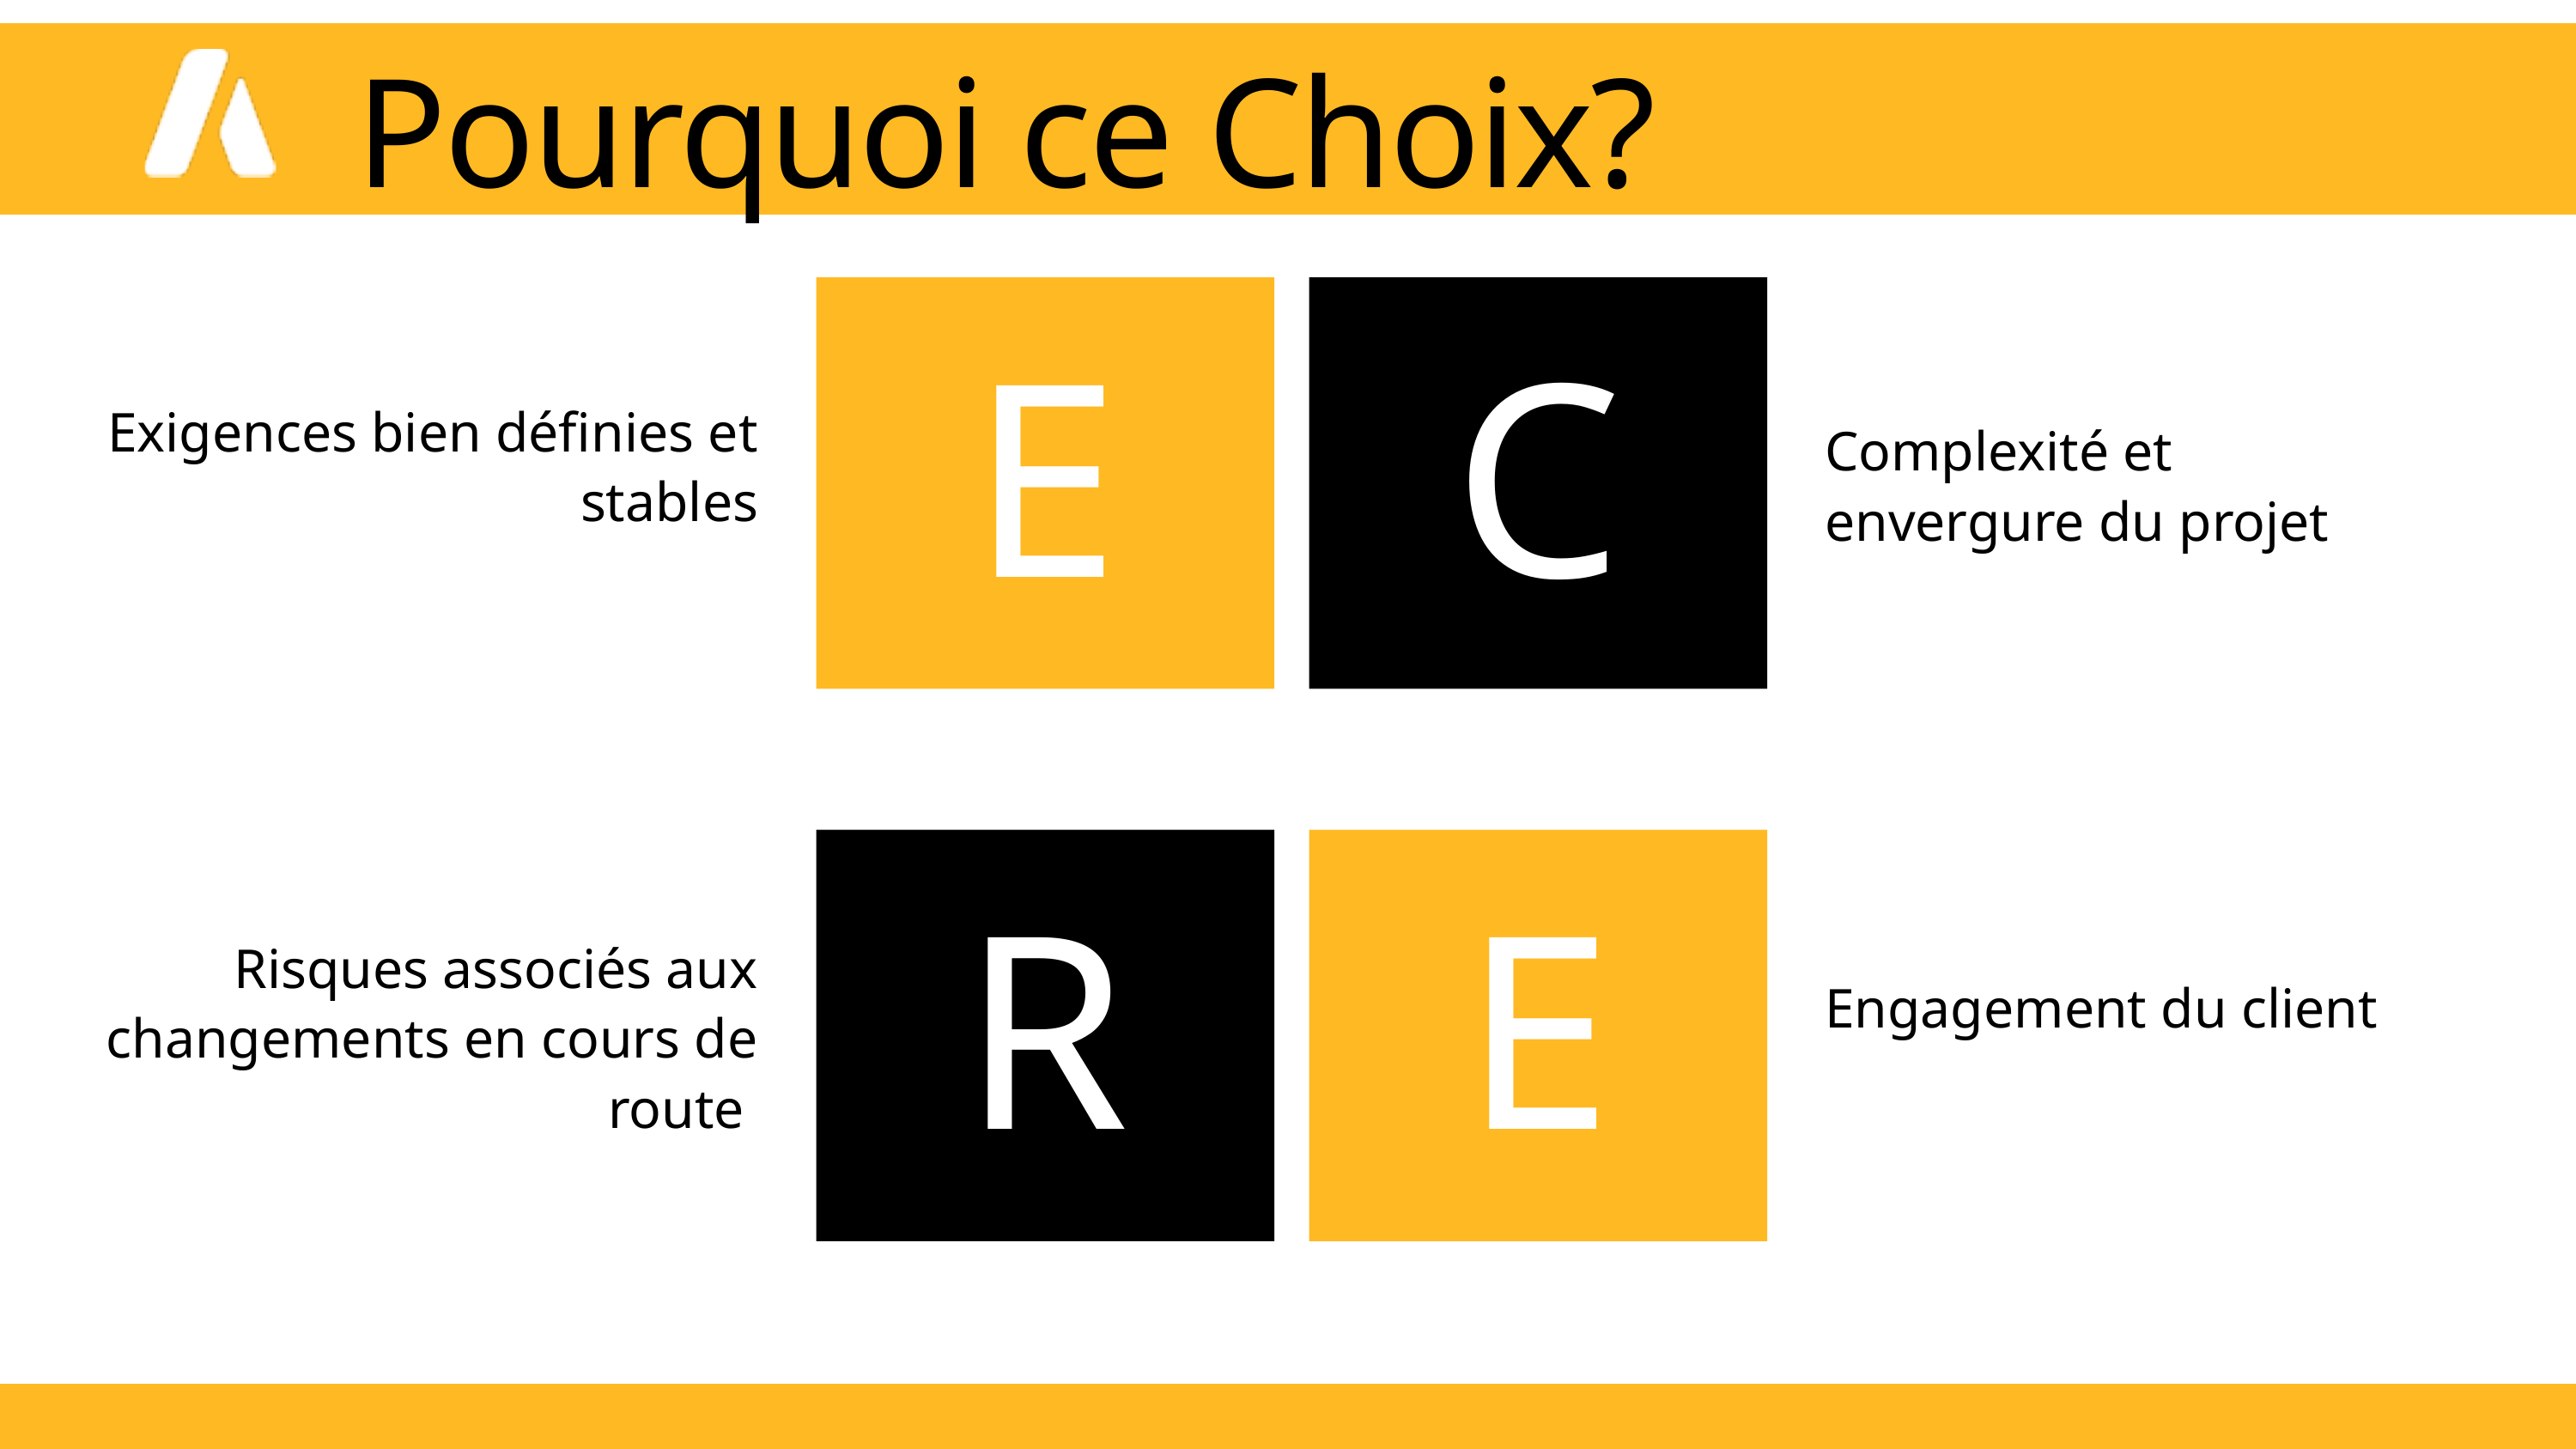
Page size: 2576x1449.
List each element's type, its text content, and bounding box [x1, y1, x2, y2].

text_box [0, 1384, 2576, 1449]
text_box [2432, 23, 2576, 215]
text_box Risques associés aux changements en cours de route [40, 929, 759, 1139]
text_box Exigences bien définies et stables [76, 392, 759, 532]
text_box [1309, 276, 1768, 689]
text_box [144, 49, 276, 179]
text_box Pourquoi ce Choix? [356, 21, 2432, 218]
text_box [1309, 829, 1768, 1242]
text_box [0, 23, 356, 215]
text_box Complexité et envergure du projet [1825, 411, 2390, 552]
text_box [816, 829, 1275, 1242]
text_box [816, 276, 1275, 689]
text_box Engagement du client [1825, 968, 2390, 1039]
